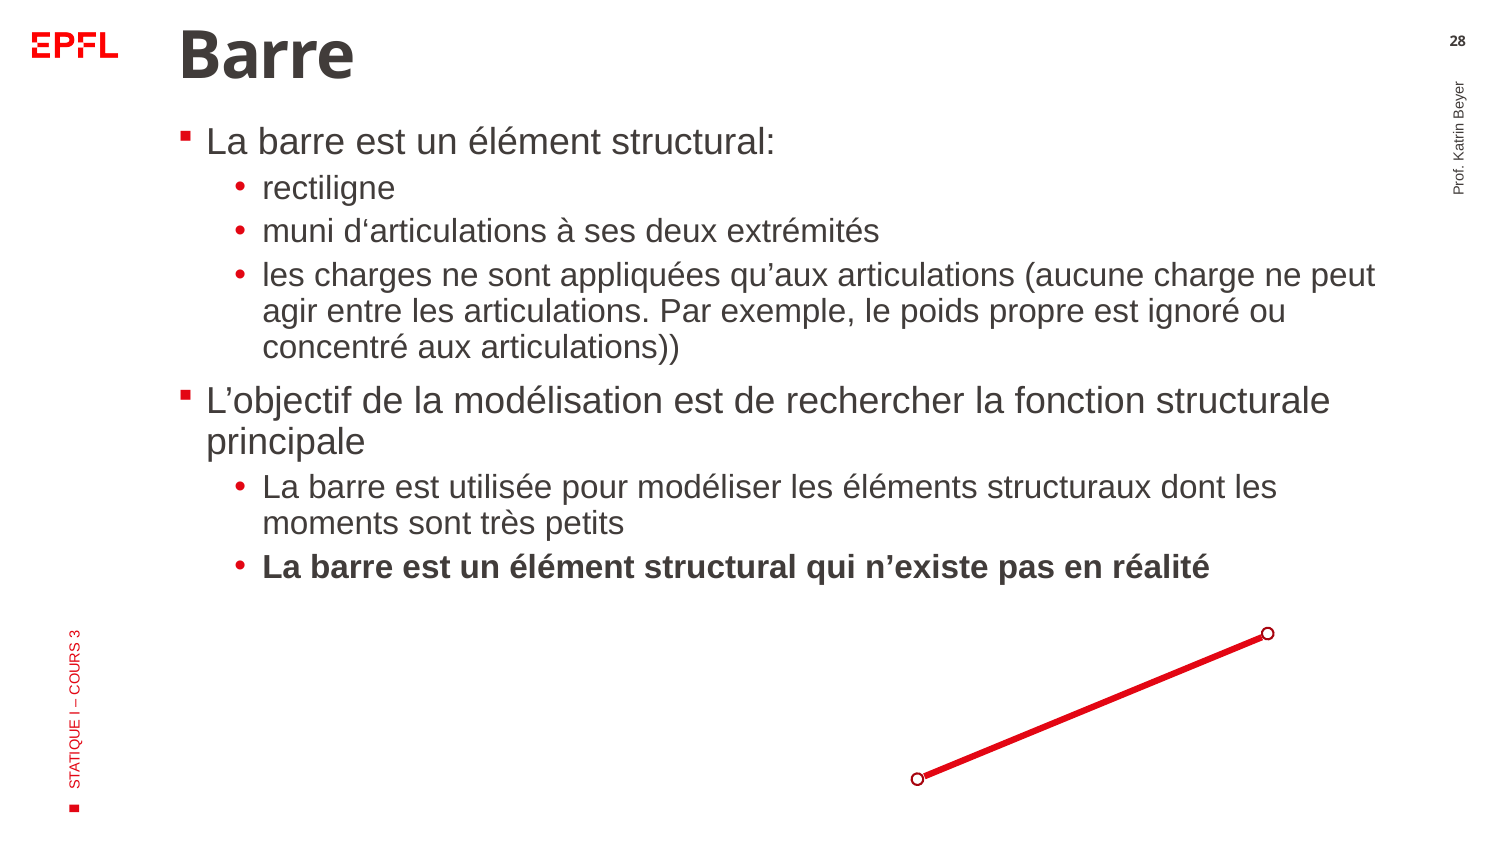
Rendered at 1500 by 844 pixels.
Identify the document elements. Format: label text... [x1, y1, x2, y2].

picture [21, 21, 129, 69]
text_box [947, 572, 1239, 841]
slide_number STATIQUE I – COURS 3 [0, 256, 149, 805]
list La barre est un élément structural: rectiligne muni d‘articulations à ses deux extrémités les charges ne sont appliquées qu’aux articulations (aucune charge ne peut agir entre les articulations. Par exemple, le poids propre est ignoré ou concentré aux articulations)) L’objectif de la modélisation est de rechercher la fonction structurale principale La barre est utilisée pour modéliser les éléments structuraux dont les moments sont très petits La barre est un élément structural qui n’existe pas en réalité [148, 114, 1416, 671]
footer Prof. Katrin Beyer [1415, 59, 1500, 641]
title Barre [148, 21, 1300, 198]
slide_number 28 [1415, 32, 1500, 59]
